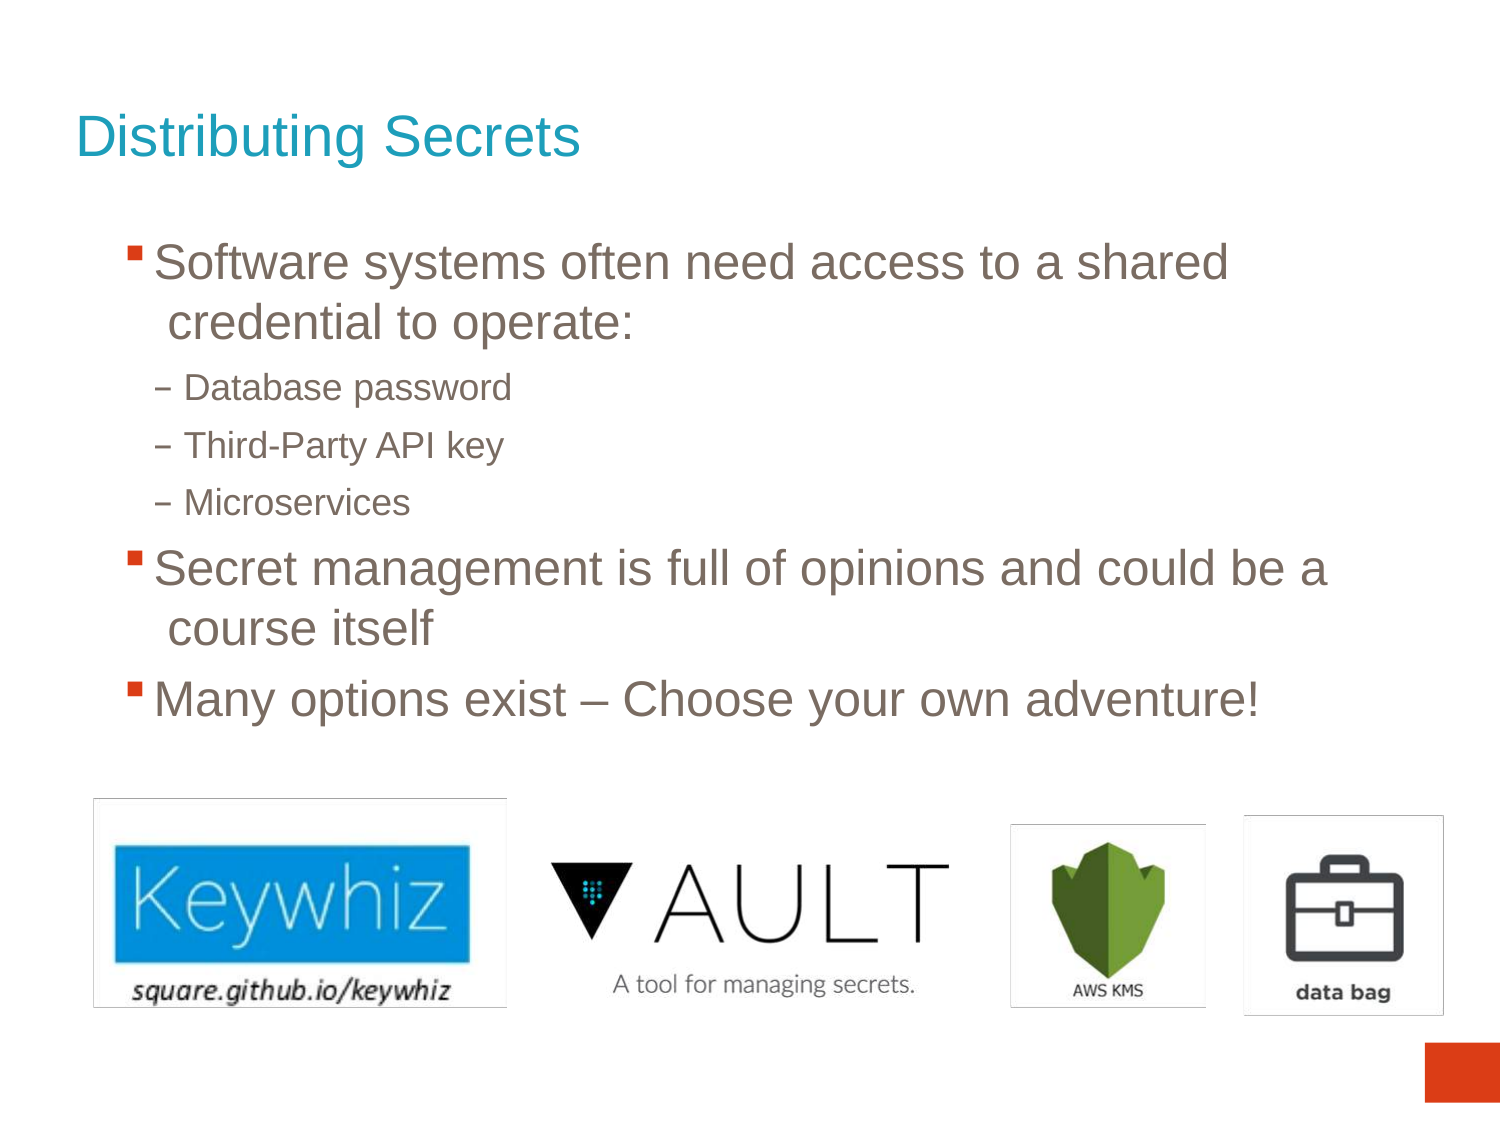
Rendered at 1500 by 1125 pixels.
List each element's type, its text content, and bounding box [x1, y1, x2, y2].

text_box [550, 862, 950, 998]
text_box Software systems often need access to a shared credential to operate: Database password Third-Party API key Microservices Secret management is full of opinions and could be a course itself Many options exist – Choose your own adventure! [121, 228, 1333, 726]
text_box [1010, 824, 1206, 1008]
text_box [1424, 1042, 1500, 1103]
text_box [93, 798, 507, 1008]
text_box [1243, 815, 1444, 1016]
title Distributing Secrets [72, 96, 584, 287]
